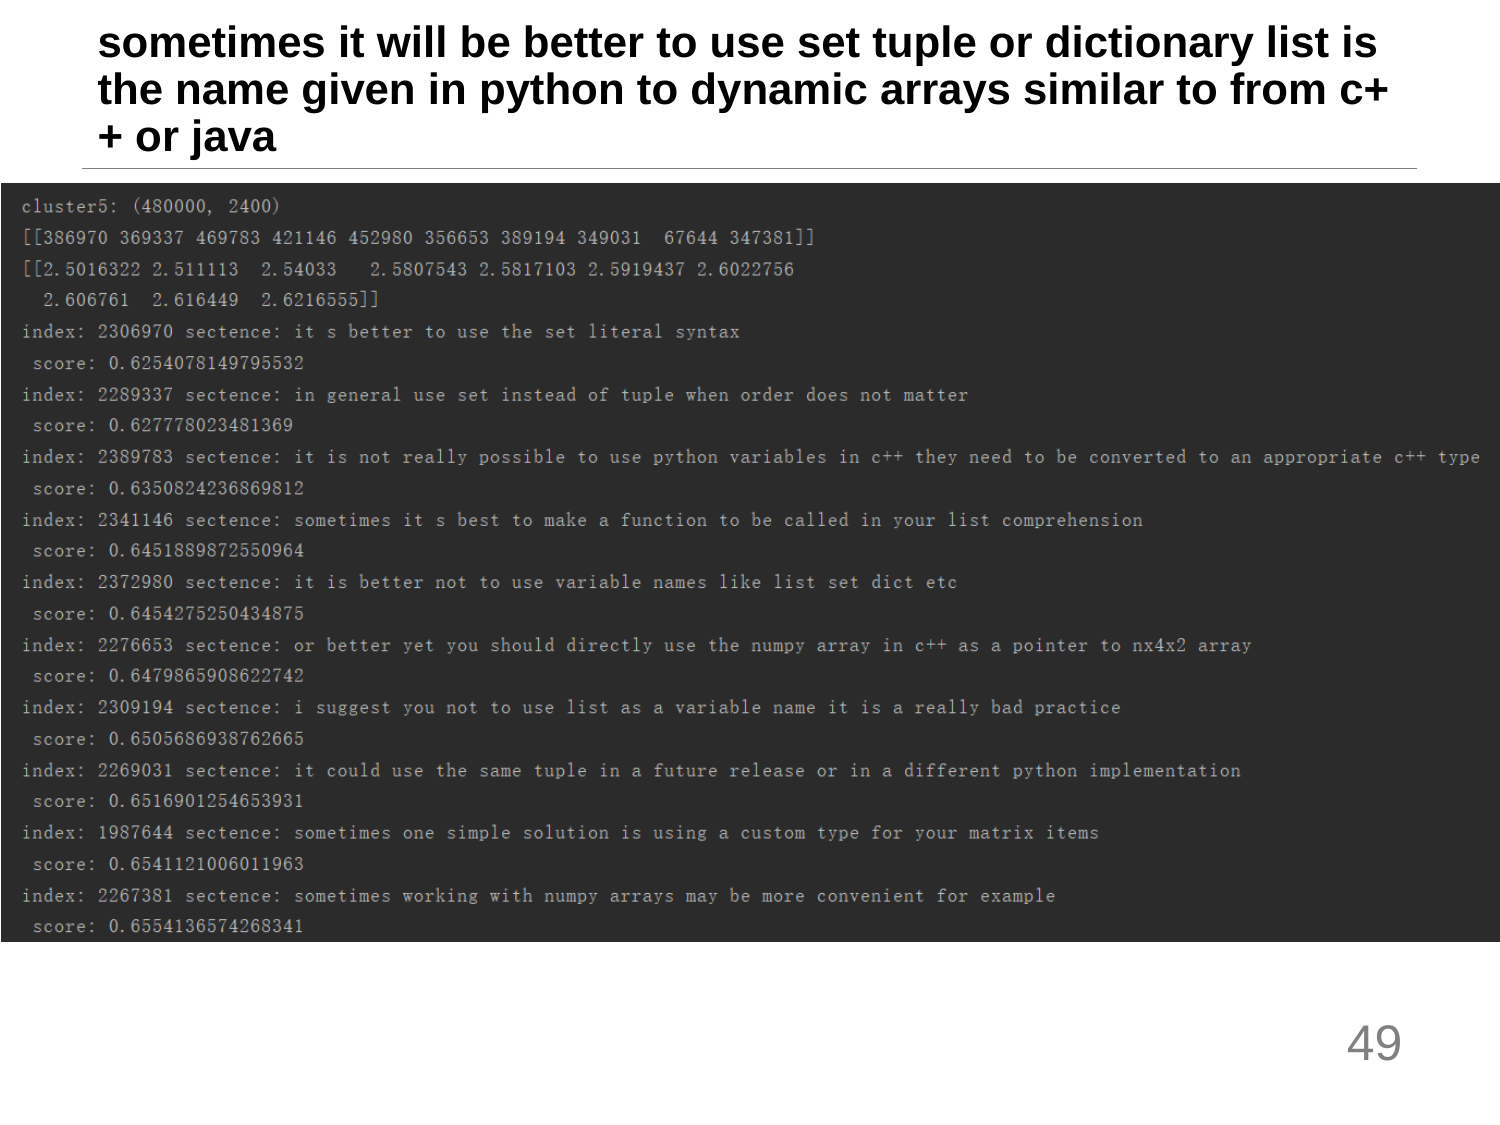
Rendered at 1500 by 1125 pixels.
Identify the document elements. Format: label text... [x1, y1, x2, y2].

title sometimes it will be better to use set tuple or dictionary list is the name given in python to dynamic arrays similar to from c++ or java [82, 0, 1418, 169]
picture [1, 183, 1500, 942]
slide_number 49 [1059, 1023, 1418, 1058]
